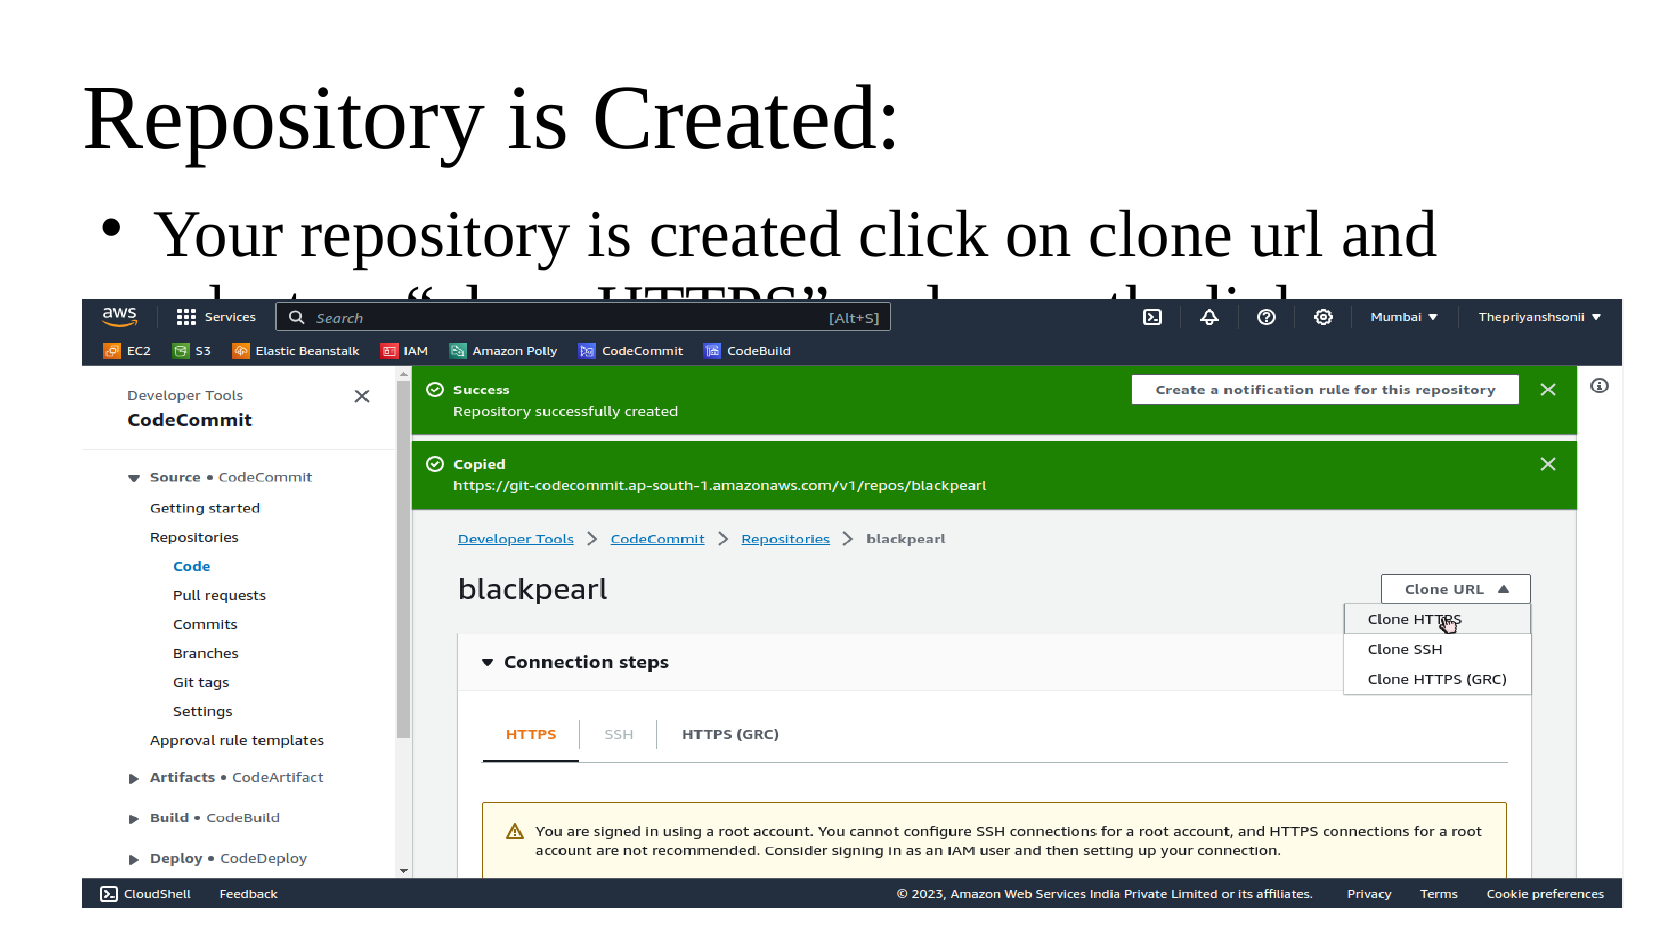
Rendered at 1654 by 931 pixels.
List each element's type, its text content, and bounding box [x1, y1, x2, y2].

title Repository is Created: [82, 36, 1571, 192]
list Your repository is created click on clone url and select on “clone HTTPS” and copy the link. [82, 192, 1571, 299]
picture [82, 299, 1624, 908]
